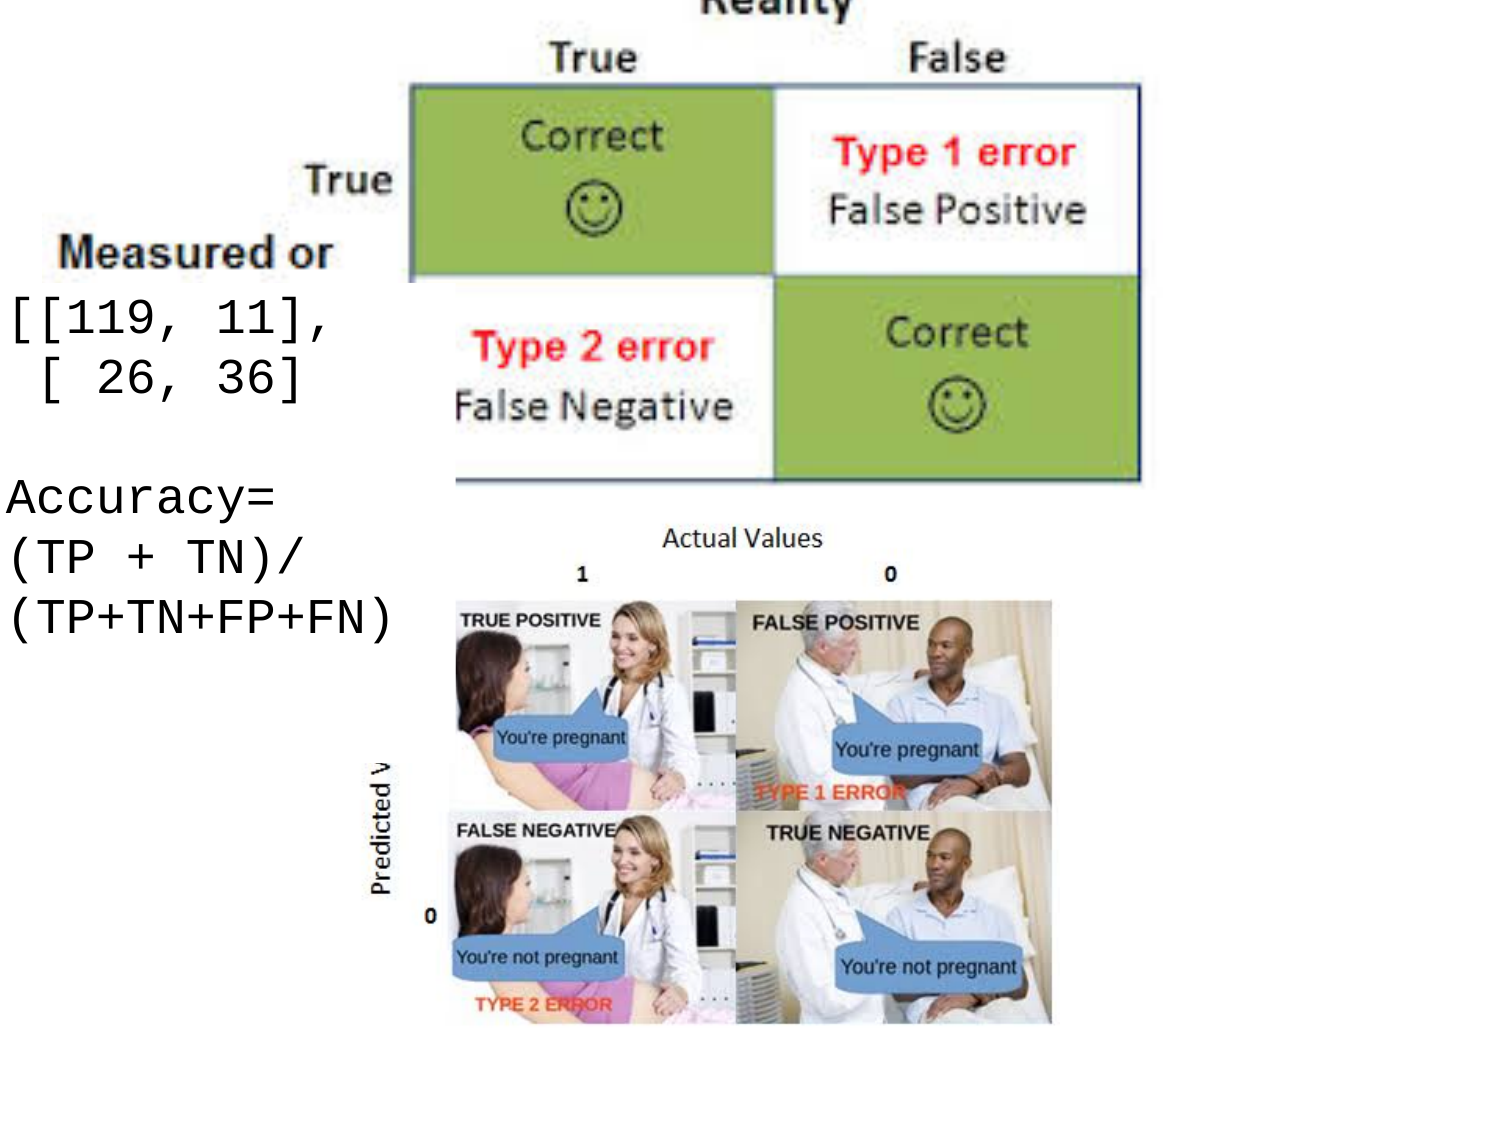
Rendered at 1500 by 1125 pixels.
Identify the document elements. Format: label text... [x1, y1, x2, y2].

text_box [[119, 11], [ 26, 36] Accuracy= (TP + TN)/ (TP+TN+FP+FN) [5, 282, 332, 763]
picture [42, 0, 1163, 1032]
